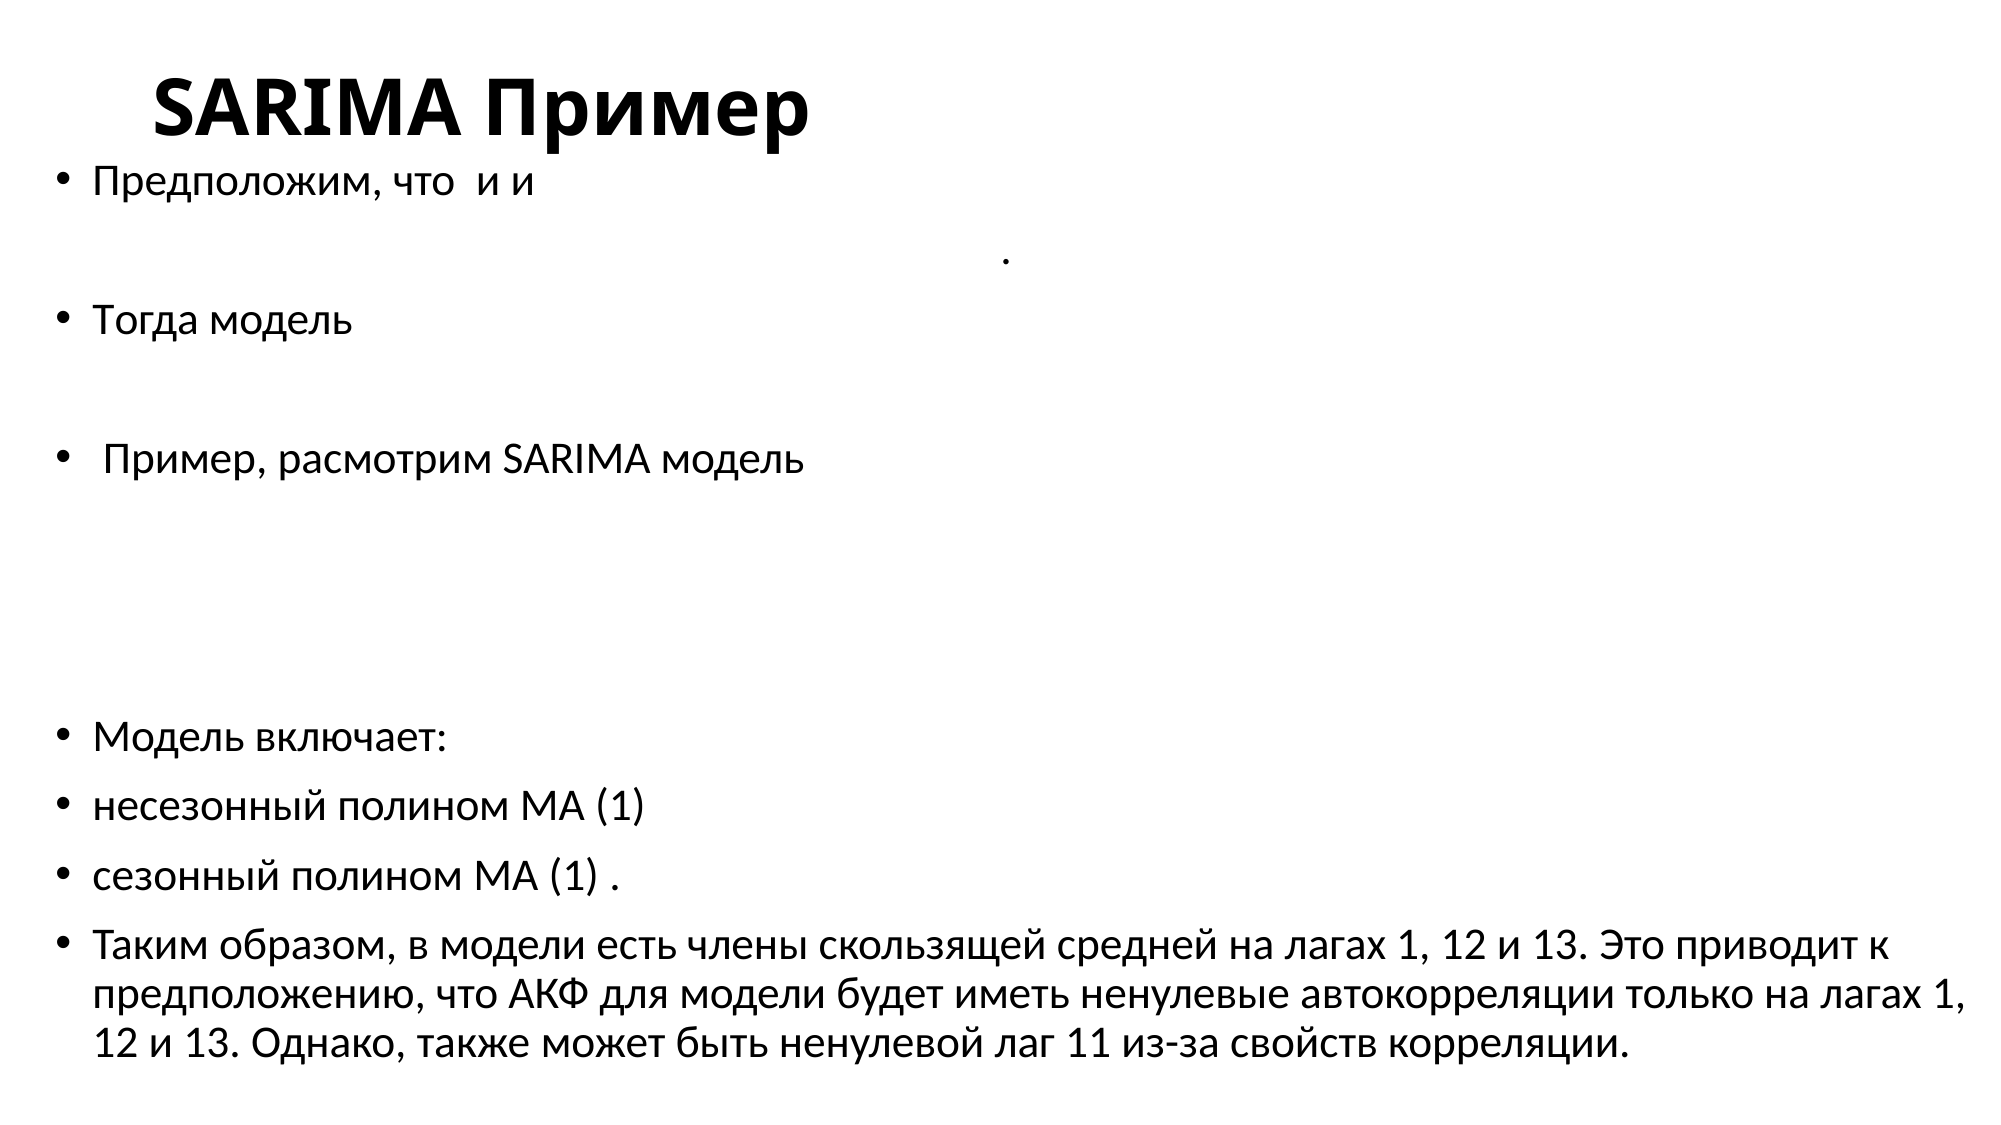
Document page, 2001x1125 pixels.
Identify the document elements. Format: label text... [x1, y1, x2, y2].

title SARIMA Пример [137, 59, 1863, 161]
